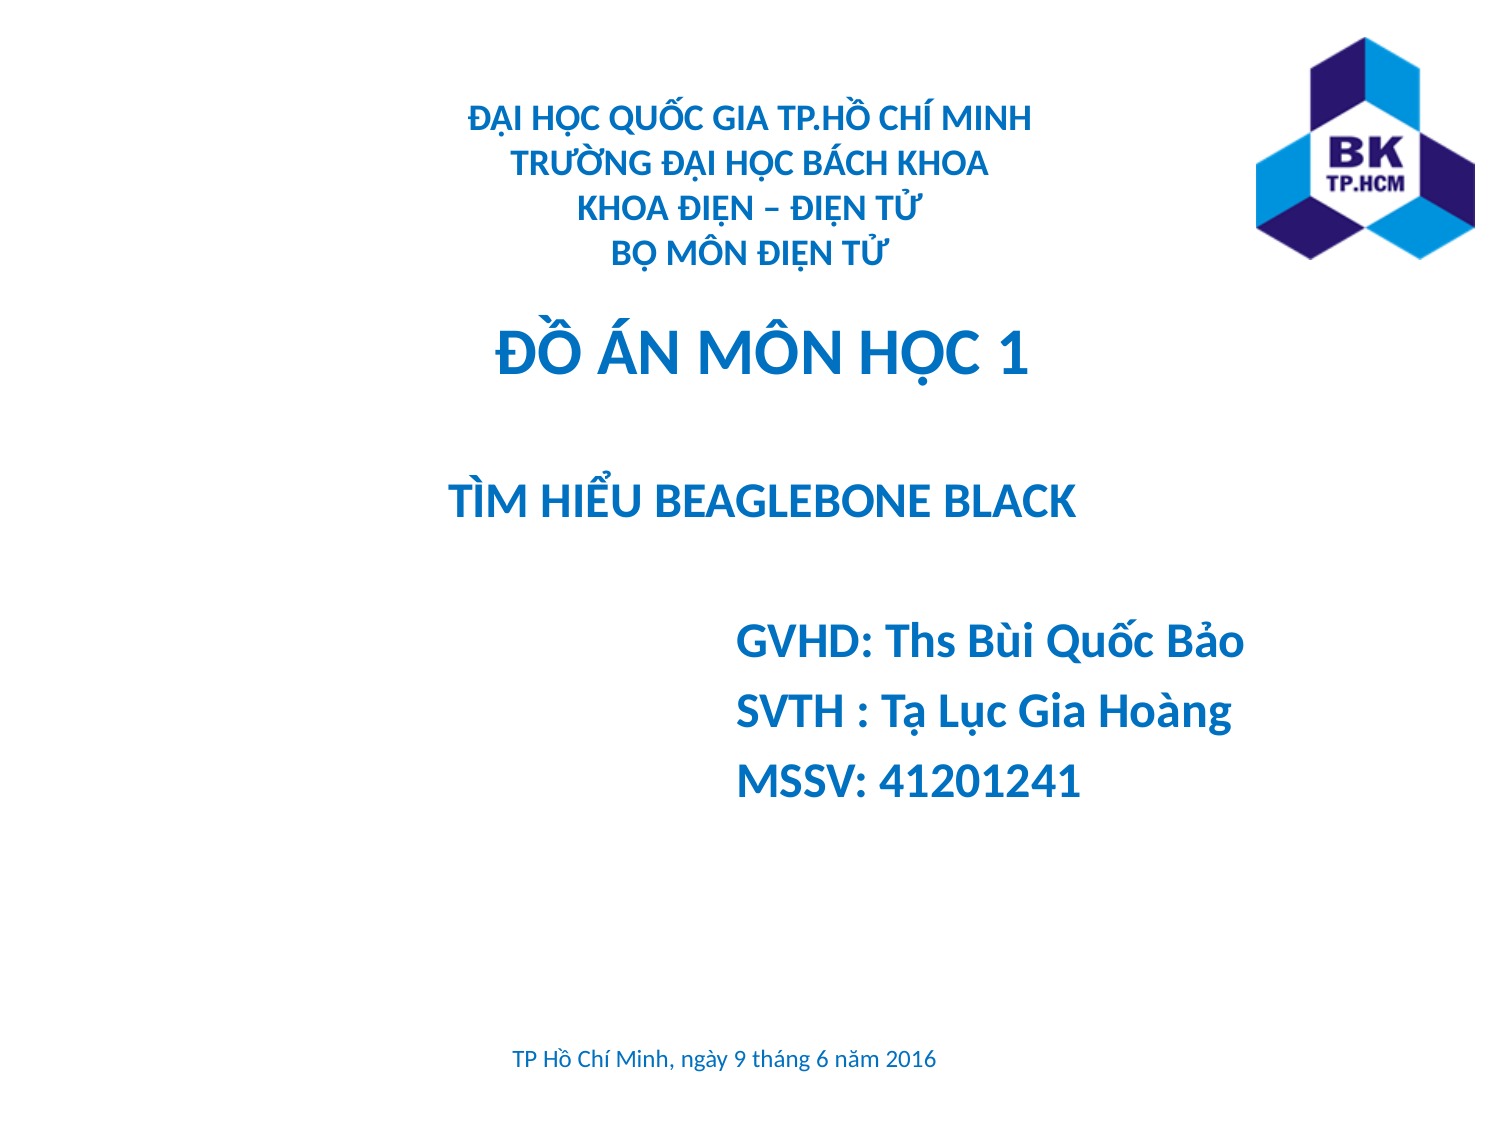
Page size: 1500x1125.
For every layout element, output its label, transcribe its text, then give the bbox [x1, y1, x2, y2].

title ĐẠI HỌC QUỐC GIA TP.HỒ CHÍ MINH TRƯỜNG ĐẠI HỌC BÁCH KHOA KHOA ĐIỆN – ĐIỆN TỬ BỘ MÔN ĐIỆN TỬ [0, 62, 1500, 304]
subtitle ĐỒ ÁN MÔN HỌC 1 TÌM HIỂU BEAGLEBONE BLACK GVHD: Ths Bùi Quốc Bảo SVTH : Tạ Lục Gia Hoàng MSSV: 41201241 [237, 299, 1288, 913]
footer TP Hồ Chí Minh, ngày 9 tháng 6 năm 2016 [375, 1012, 1075, 1103]
picture [1255, 37, 1476, 260]
